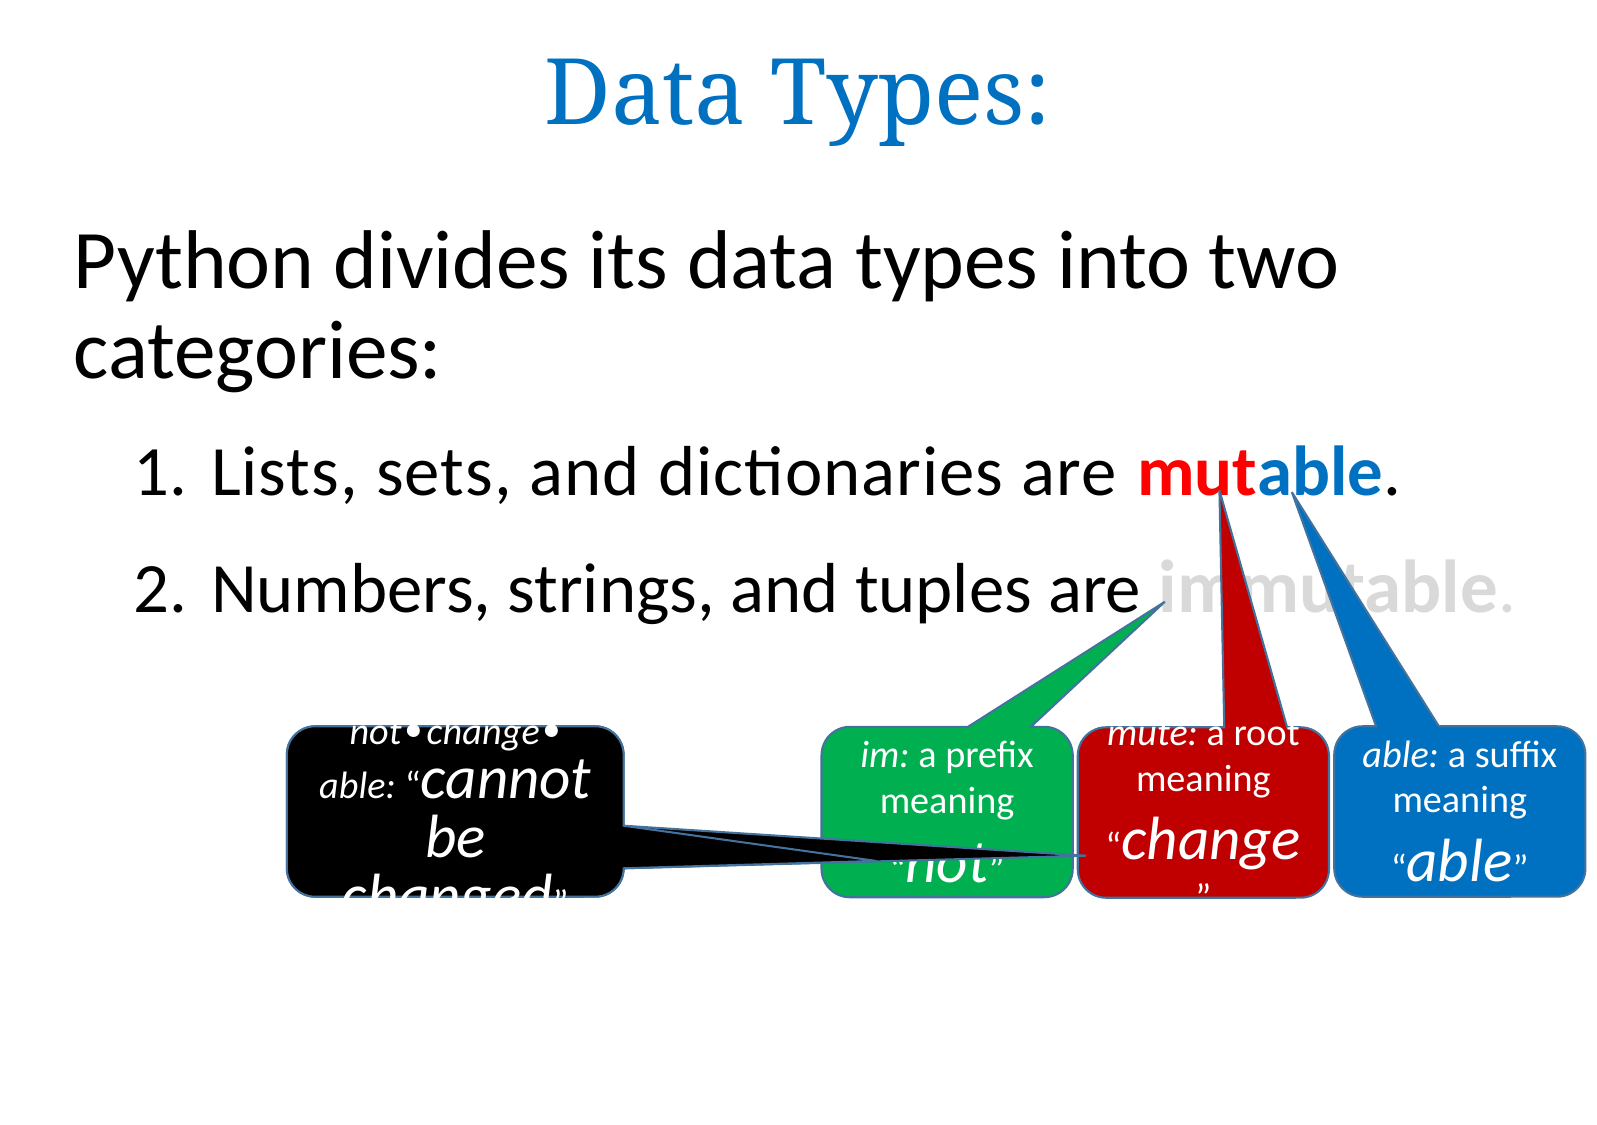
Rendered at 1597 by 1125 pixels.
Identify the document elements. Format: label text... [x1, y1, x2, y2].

text_box Data Types: [0, 18, 1597, 171]
text_box change  able: “can be changed” [634, 825, 1086, 863]
text_box not  change  able: “cannot be changed” [285, 725, 877, 898]
text_box able: a suffix meaning “able” [1290, 491, 1587, 898]
text_box im: a prefix meaning “not” [820, 858, 1074, 899]
list Python divides its data types into two categories: Lists, sets, and dictionaries are mutable. Numbers, strings, and tuples are immutable. [58, 209, 1567, 1067]
text_box im: a prefix meaning “not” [820, 600, 1166, 853]
text_box mute: a root meaning “change” [1076, 490, 1331, 899]
